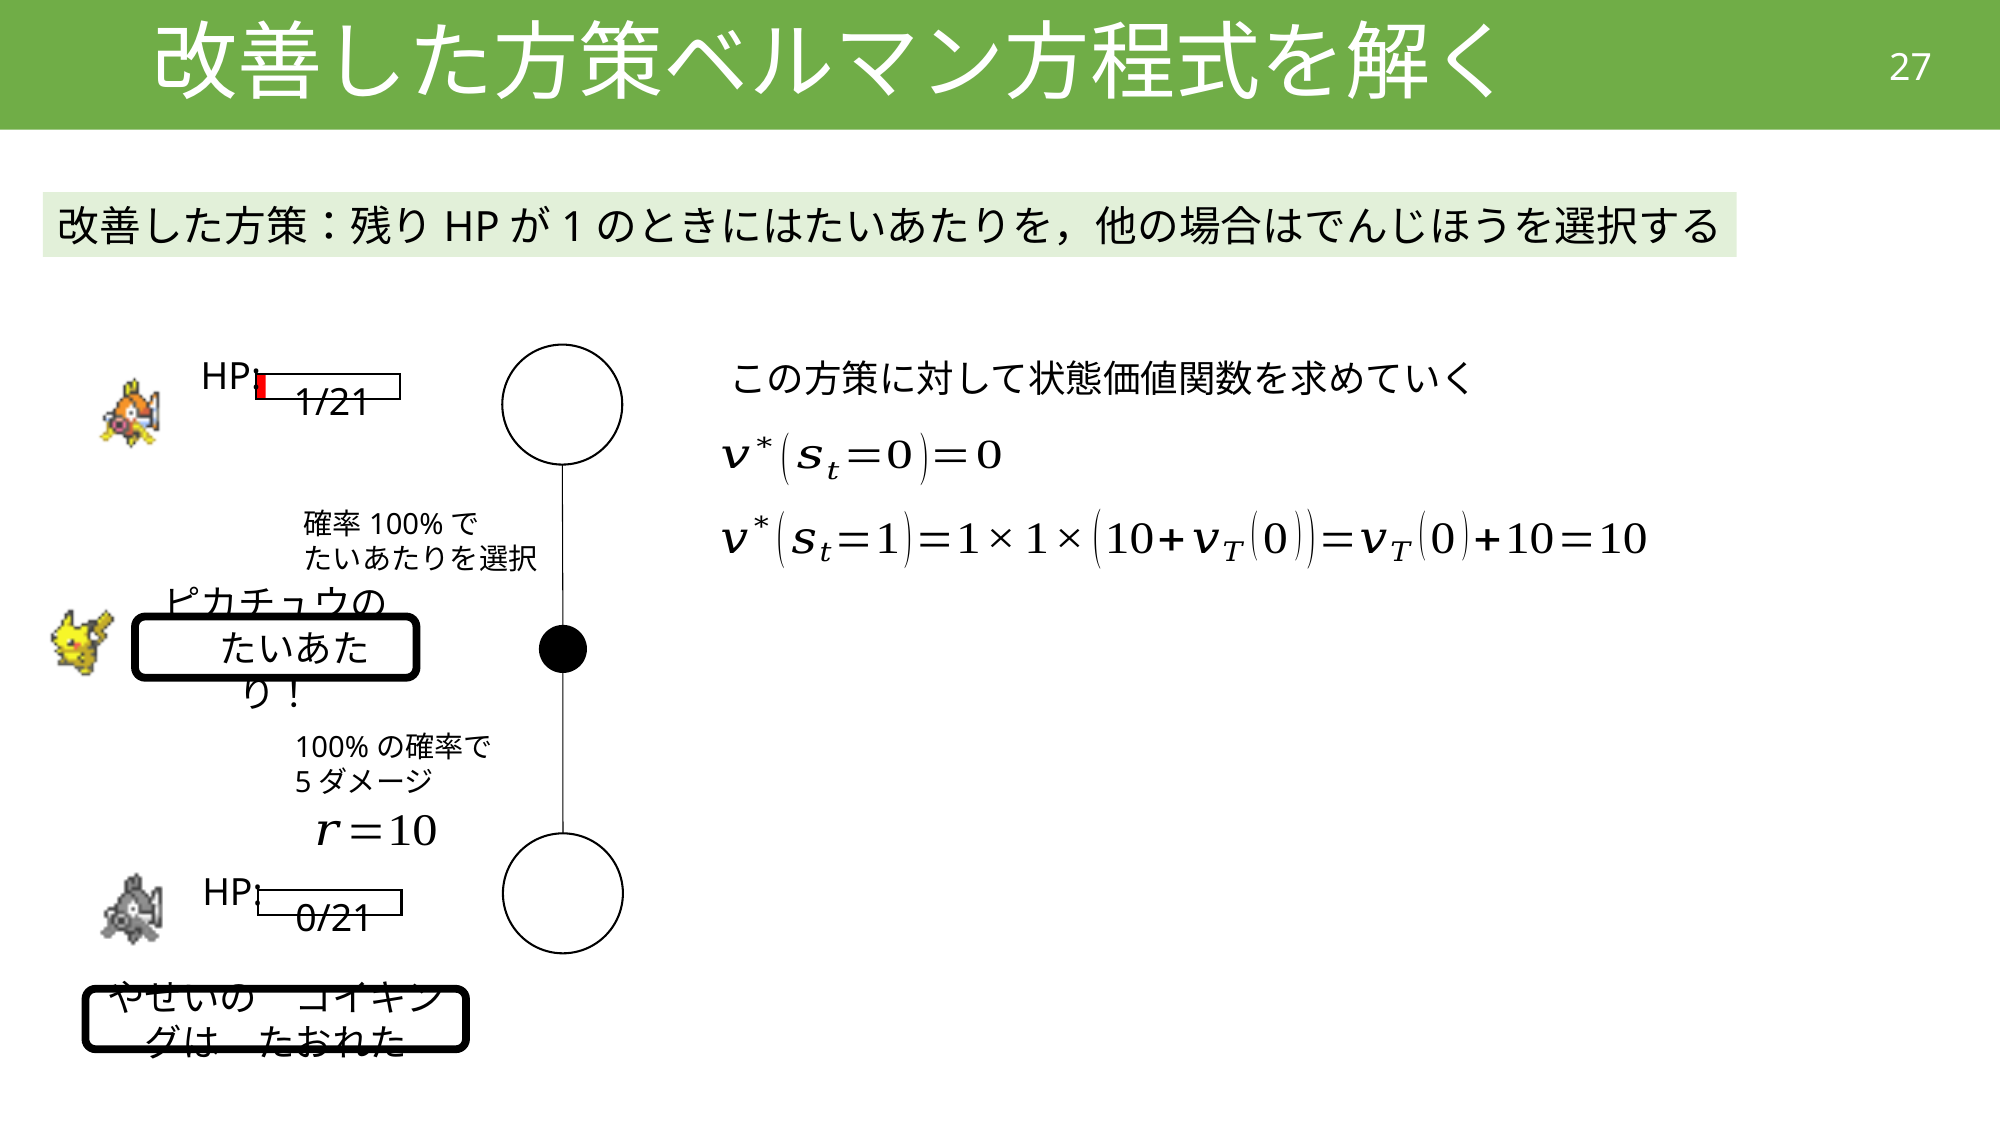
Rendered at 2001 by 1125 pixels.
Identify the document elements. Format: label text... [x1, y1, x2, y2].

text_box HP: [185, 344, 276, 405]
text_box 1/21 [268, 400, 387, 431]
text_box [501, 343, 624, 466]
text_box 0/21 [270, 916, 389, 947]
slide_number 27 [1497, 38, 1948, 99]
picture [82, 841, 190, 949]
text_box [257, 889, 403, 916]
text_box 確率100%で たいあたりを選択 [288, 497, 553, 583]
text_box HP: [190, 860, 278, 920]
picture [80, 345, 188, 453]
text_box ピカチュウの たいあたり！ [135, 615, 418, 679]
text_box 100%の確率で 5ダメージ [279, 720, 508, 806]
picture [28, 576, 136, 684]
text_box [501, 832, 624, 955]
text_box [538, 624, 587, 673]
text_box この方策に対して状態価値関数を求めていく [714, 347, 1494, 408]
text_box [255, 373, 401, 400]
text_box 改善した方策：残りHPが1のときにはたいあたりを，他の場合はでんじほうを選択する [42, 192, 1737, 257]
text_box やせいの コイキングは たおれた [84, 987, 468, 1051]
